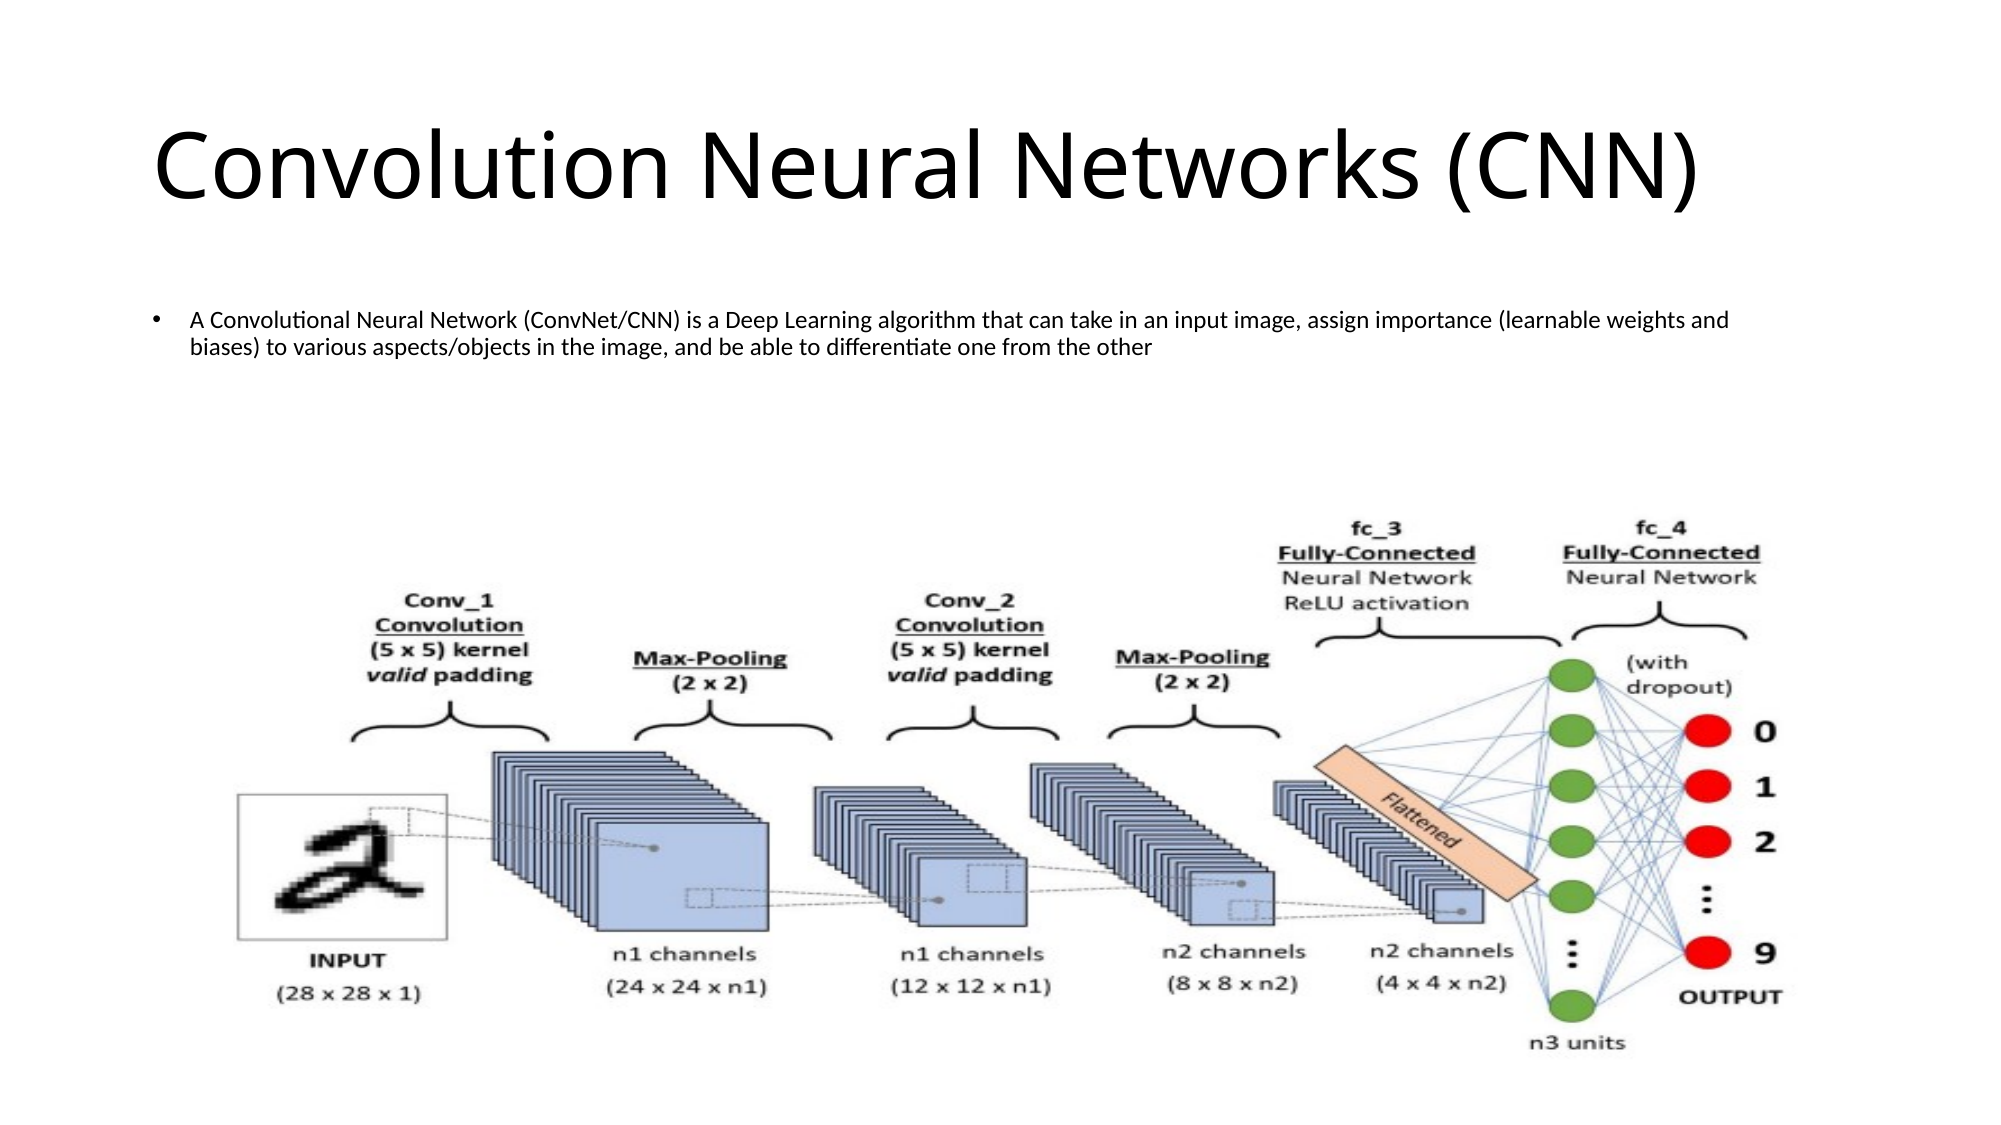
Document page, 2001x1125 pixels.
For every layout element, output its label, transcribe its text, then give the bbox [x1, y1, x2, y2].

list A Convolutional Neural Network (ConvNet/CNN) is a Deep Learning algorithm that can take in an input image, assign importance (learnable weights and biases) to various aspects/objects in the image, and be able to differentiate one from the other [137, 299, 1806, 422]
title Convolution Neural Networks (CNN) [137, 59, 1863, 278]
picture [233, 495, 1806, 1081]
